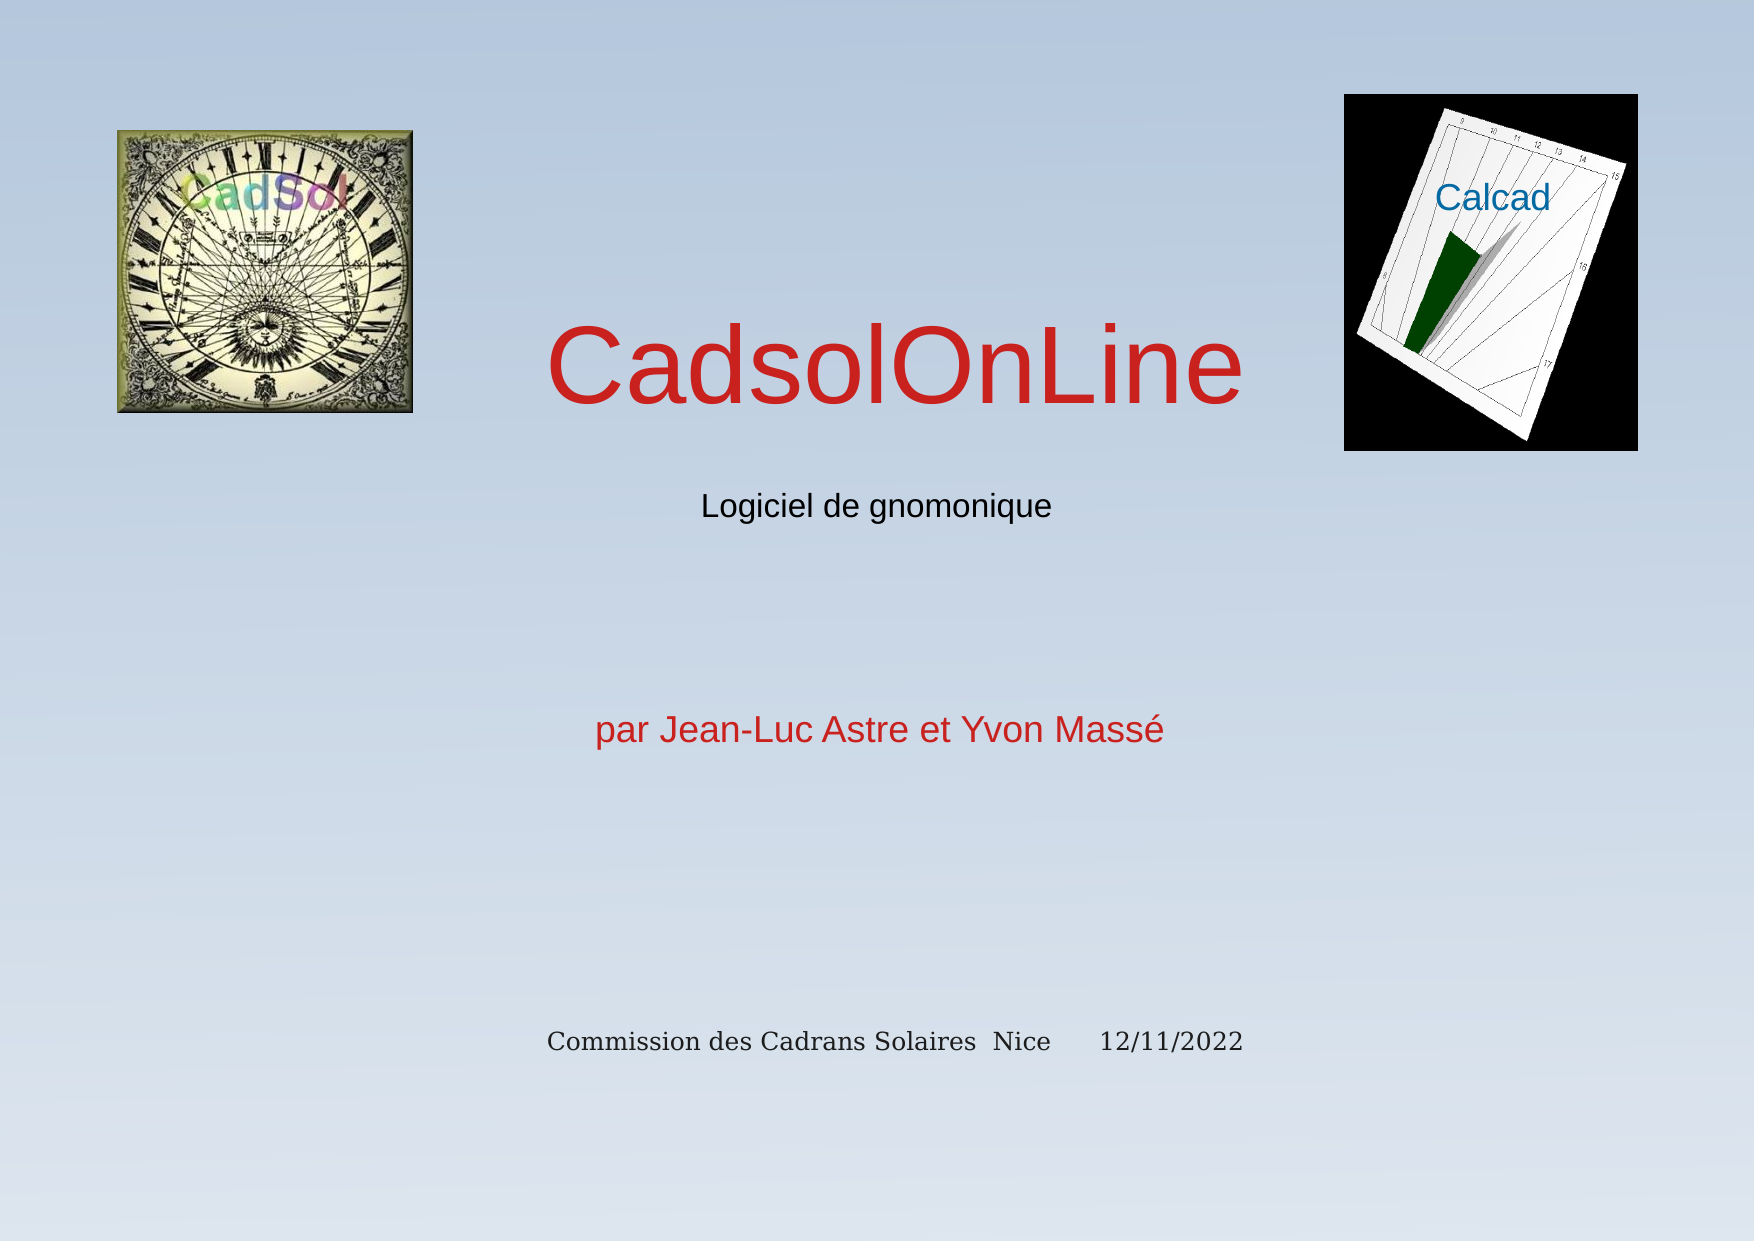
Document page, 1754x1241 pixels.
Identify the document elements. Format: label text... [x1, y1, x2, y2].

subtitle Logiciel de gnomonique [613, 450, 1140, 558]
picture [1344, 94, 1639, 451]
text_box par Jean-Luc Astre et Yvon Massé [219, 697, 1540, 796]
text_box Commission des Cadrans Solaires Nice 12/11/2022 [187, 1017, 1605, 1091]
picture [117, 129, 413, 413]
title CadsolOnLine [445, 246, 1347, 472]
